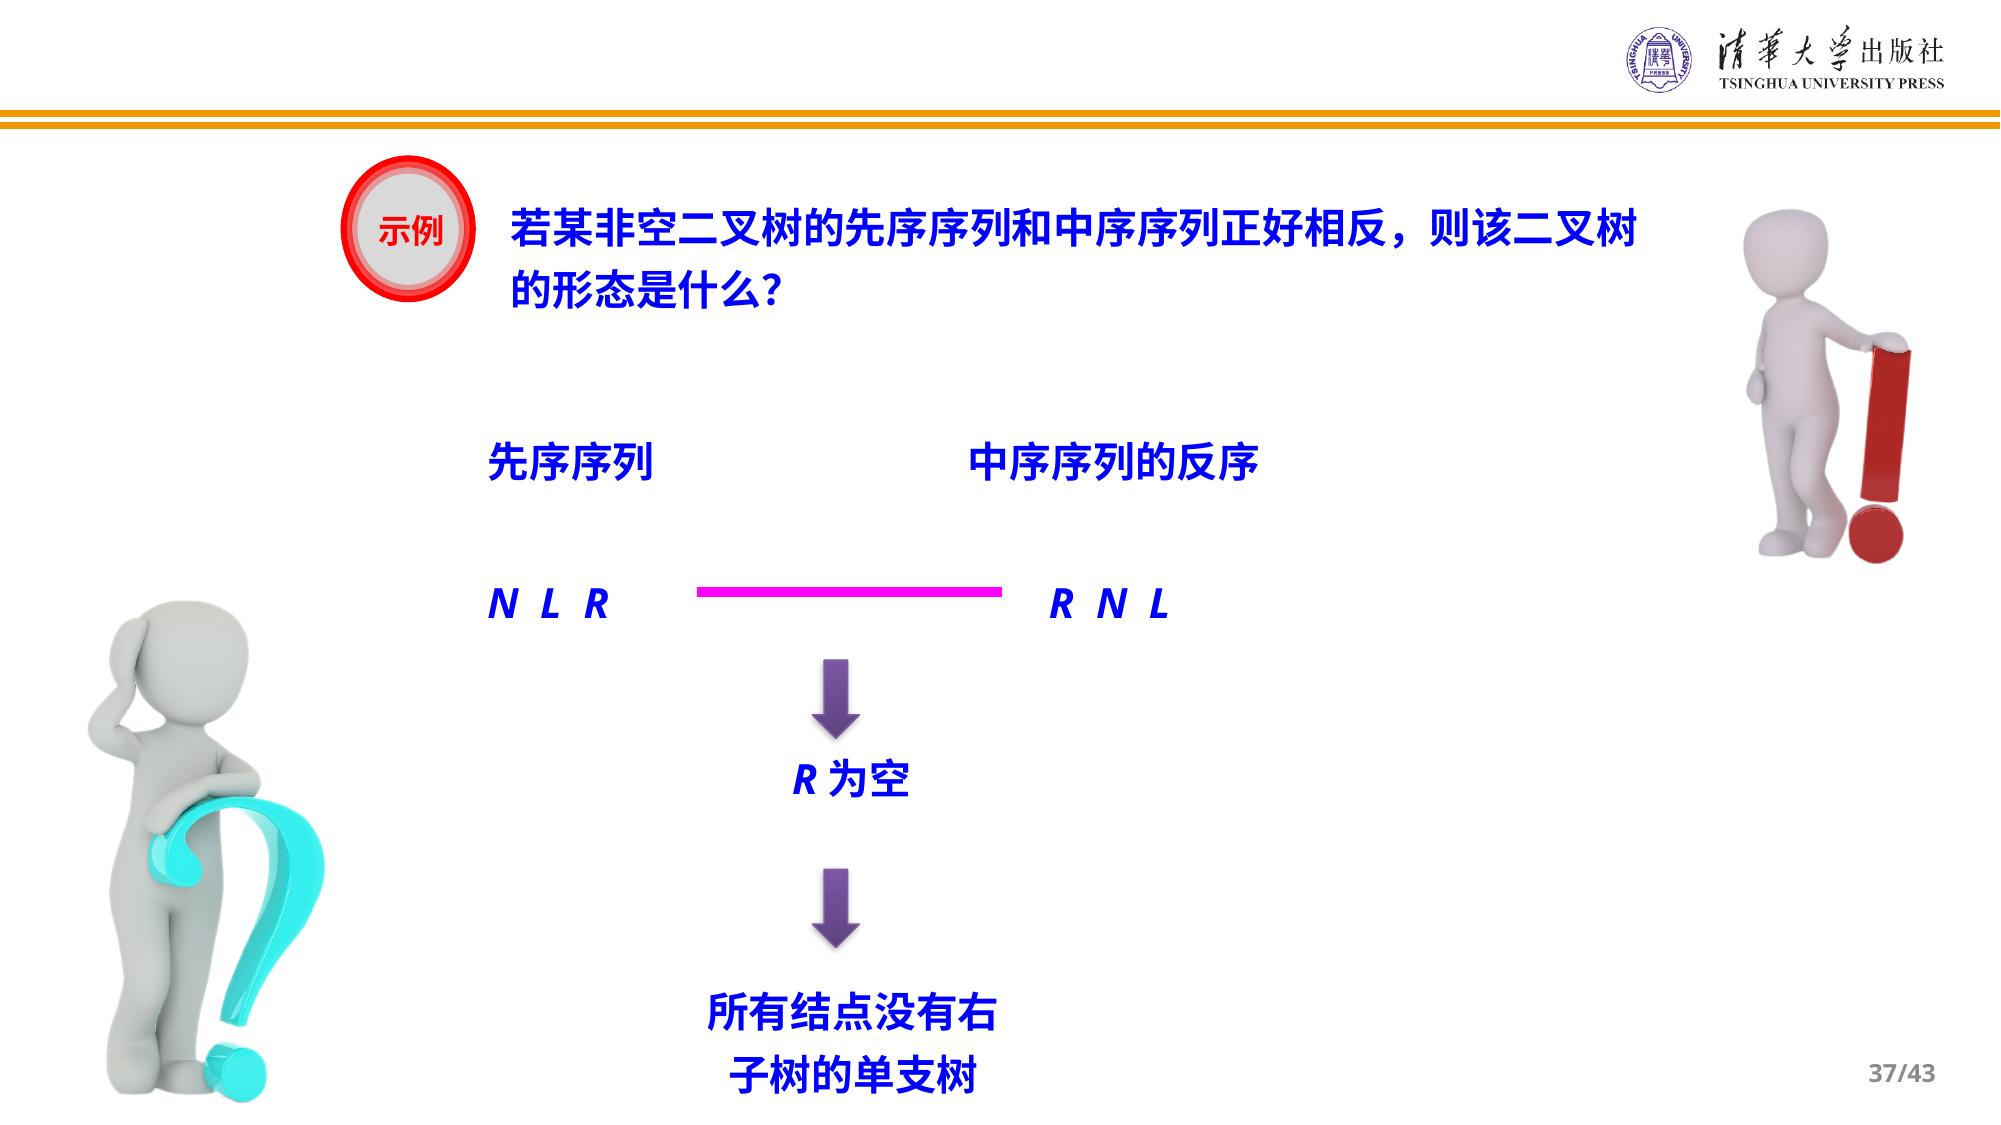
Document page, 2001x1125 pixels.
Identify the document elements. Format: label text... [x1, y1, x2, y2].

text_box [472, 416, 755, 636]
picture [1590, 155, 2001, 589]
slide_number /43 [1484, 1042, 1951, 1103]
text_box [343, 158, 1692, 324]
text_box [671, 869, 1036, 1108]
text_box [952, 416, 1376, 636]
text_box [697, 591, 1003, 811]
picture [1590, 0, 2001, 144]
picture [0, 562, 476, 1125]
